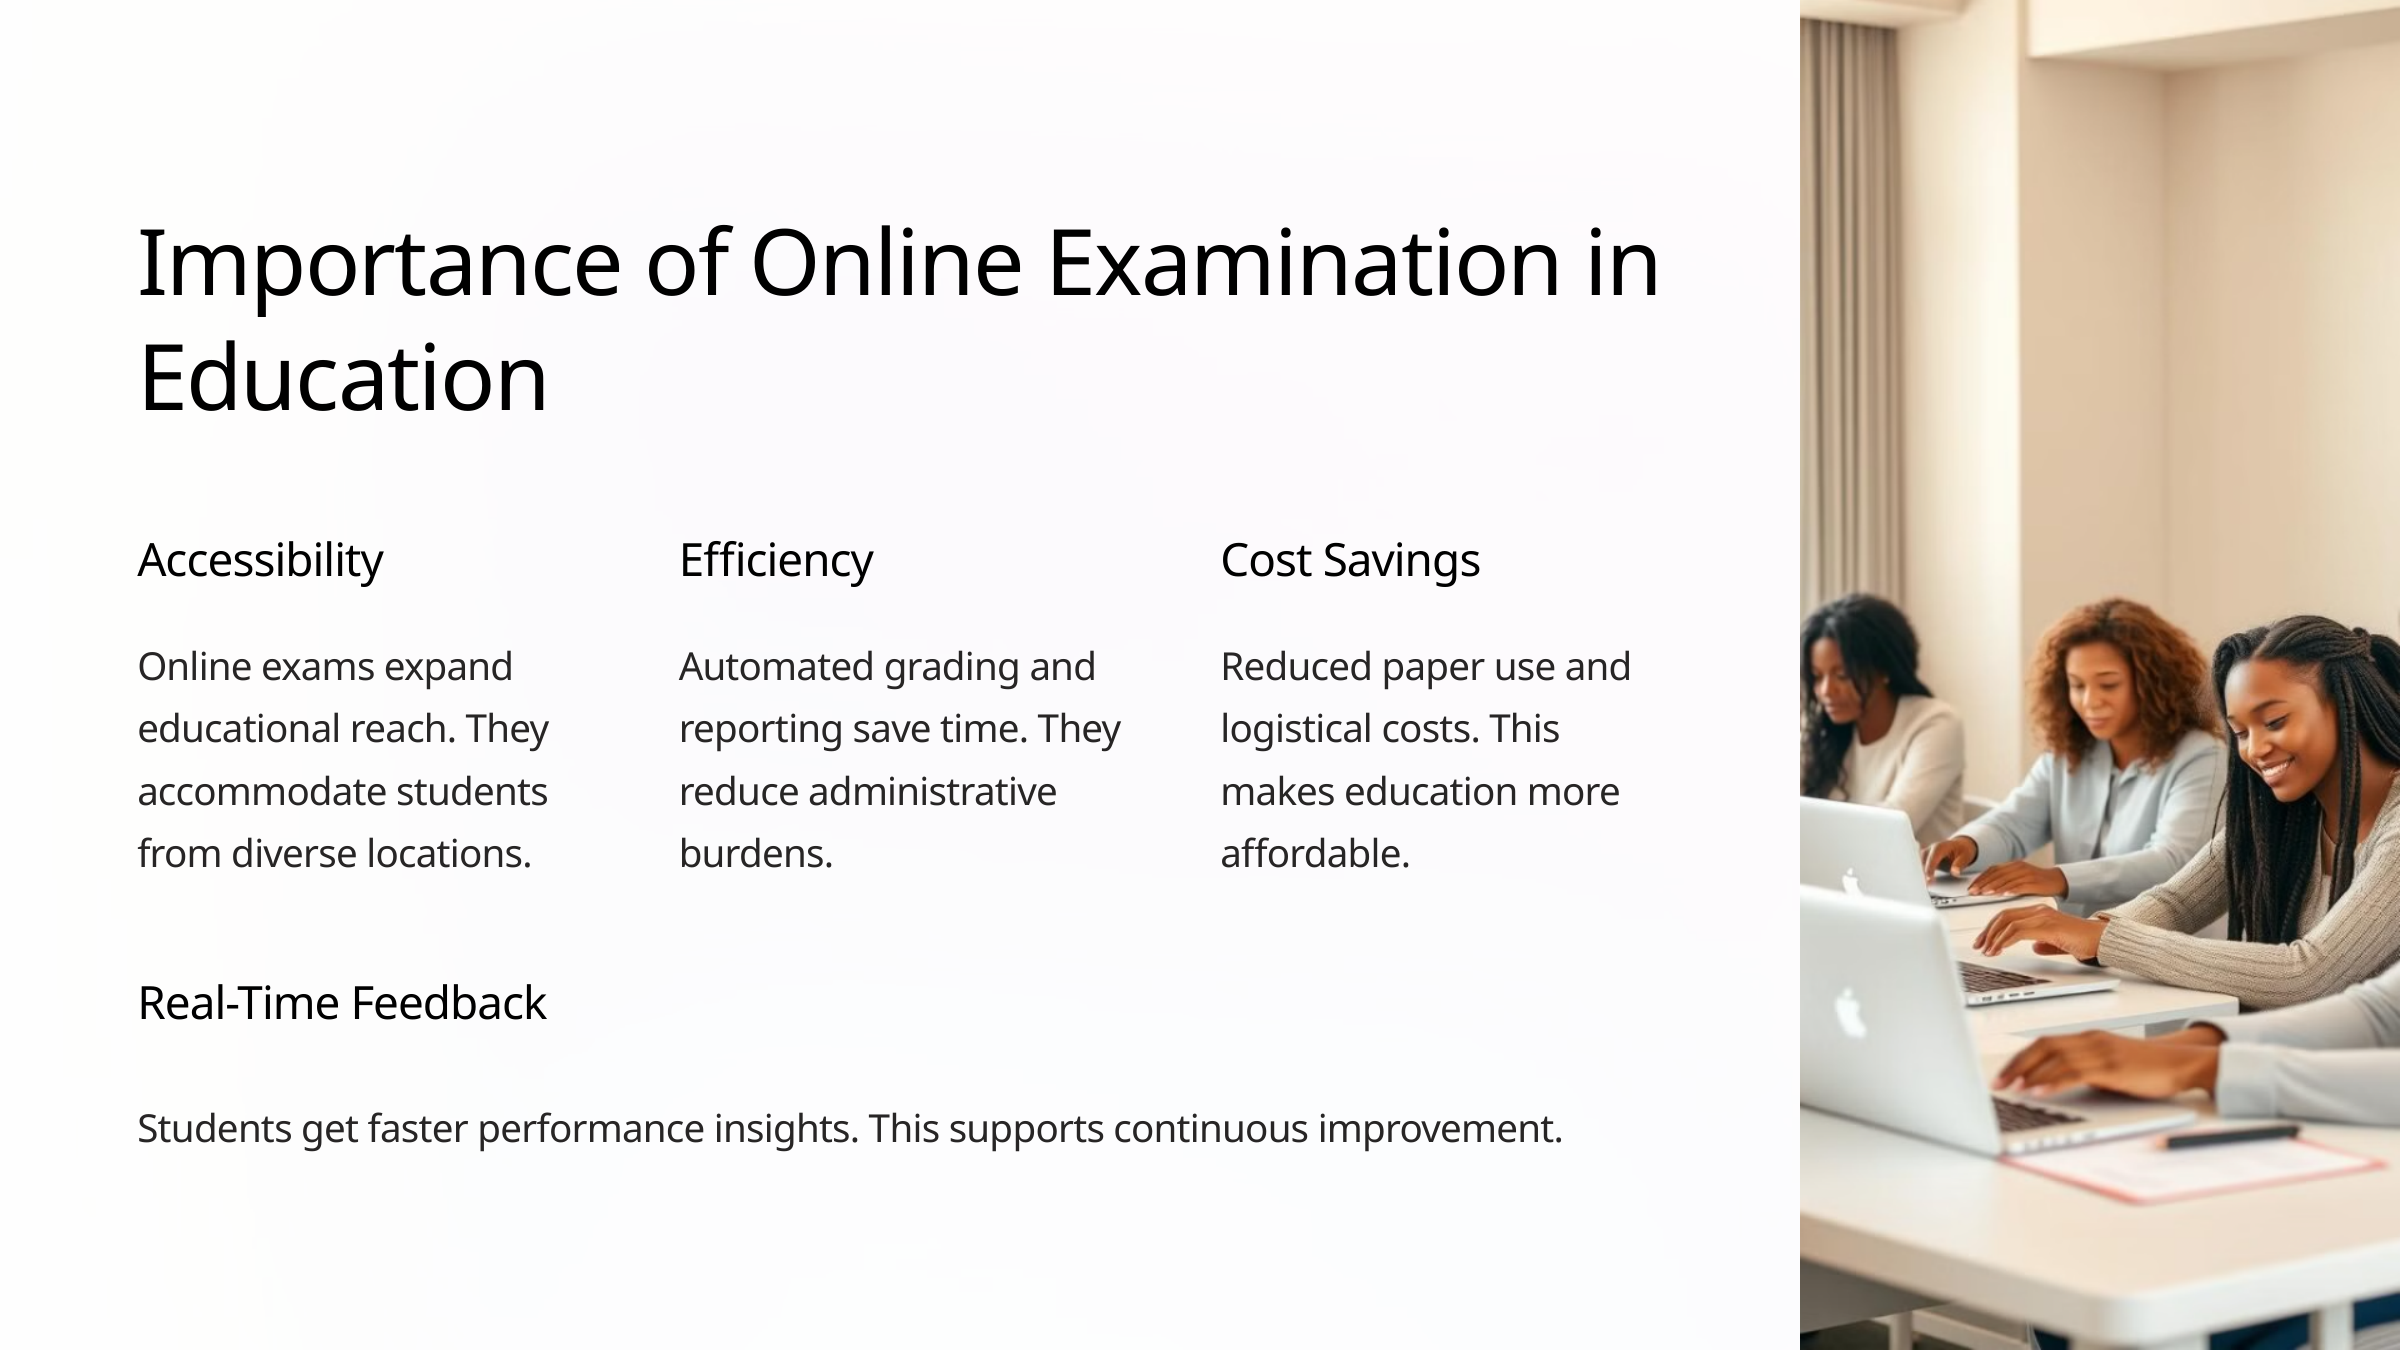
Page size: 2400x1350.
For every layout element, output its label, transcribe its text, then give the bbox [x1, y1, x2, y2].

text_box Reduced paper use and logistical costs. This makes education more affordable. [1220, 625, 1666, 814]
text_box Students get faster performance insights. This supports continuous improvement. [137, 1087, 1663, 1151]
text_box Real-Time Feedback [137, 971, 600, 1029]
text_box Efficiency [678, 528, 1124, 587]
text_box Automated grading and reporting save time. They reduce administrative burdens. [678, 625, 1124, 877]
text_box Accessibility [137, 528, 582, 587]
picture [1799, 0, 2400, 1350]
text_box Online exams expand educational reach. They accommodate students from diverse locations. [137, 625, 582, 877]
text_box Importance of Online Examination in Education [137, 199, 1663, 431]
text_box Cost Savings [1220, 528, 1666, 587]
